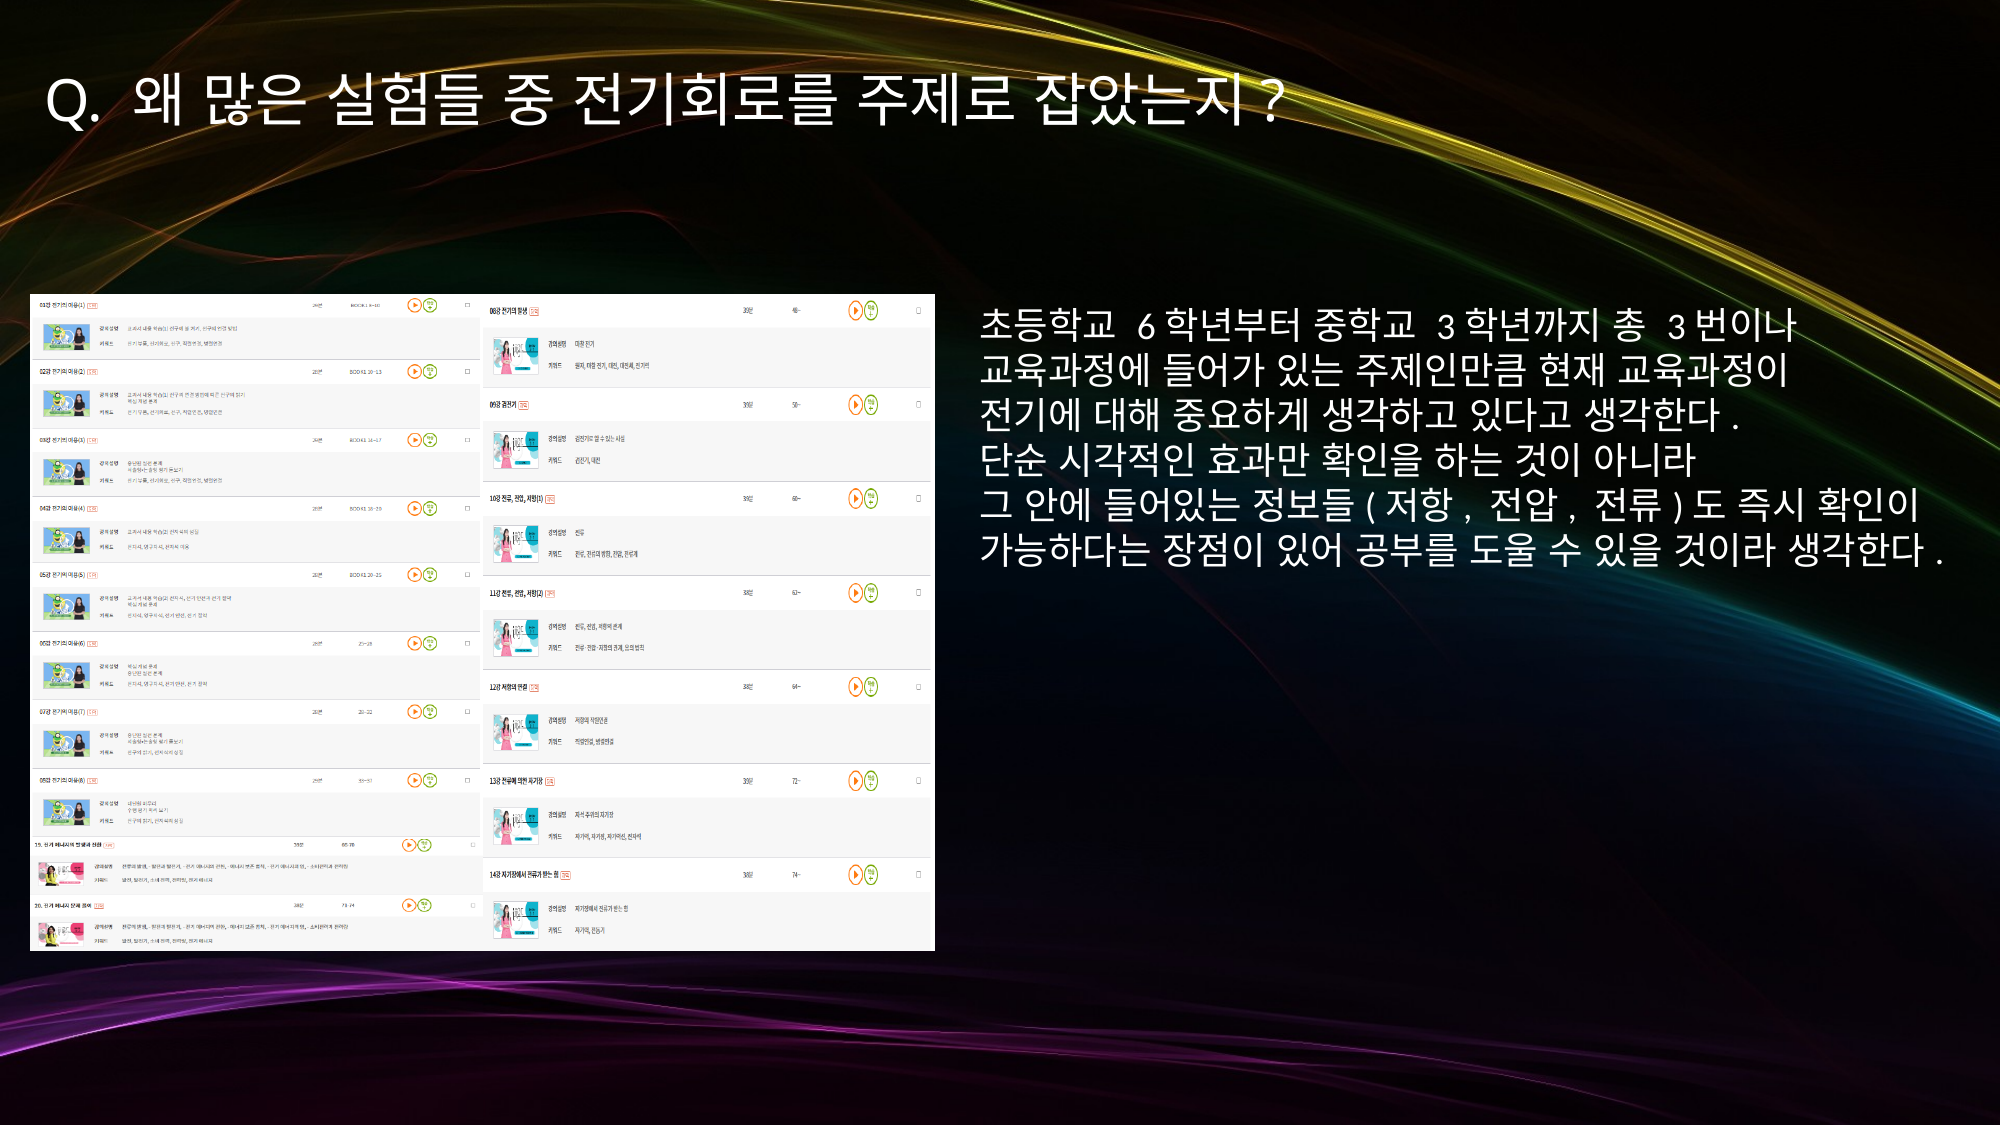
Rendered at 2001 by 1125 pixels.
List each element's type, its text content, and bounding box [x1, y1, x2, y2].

text_box 초등학교 6학년부터 중학교 3학년까지 총 3번이나 교육과정에 들어가 있는 주제인만큼 현재 교육과정이 전기에 대해 중요하게 생각하고 있다고 생각한다. 단순 시각적인 효과만 확인을 하는 것이 아니라 그 안에 들어있는 정보들(저항, 전압, 전류)도 즉시 확인이 가능하다는 장점이 있어 공부를 도울 수 있을 것이라 생각한다. [964, 294, 1960, 580]
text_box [29, 294, 935, 951]
picture [0, 0, 2000, 1125]
text_box Q. 왜 많은 실험들 중 전기회로를 주제로 잡았는지? [29, 56, 1800, 141]
